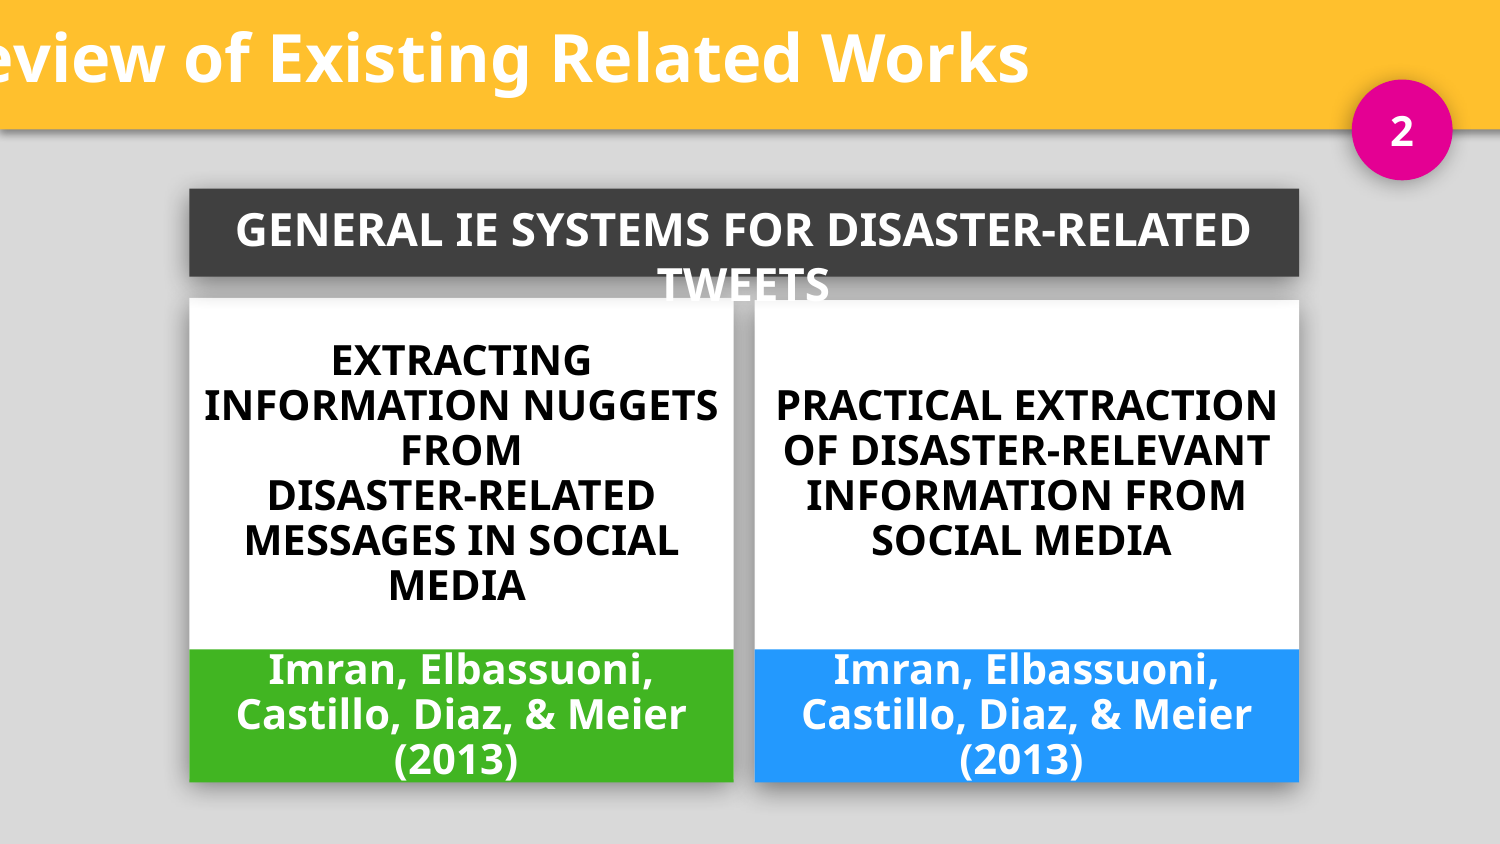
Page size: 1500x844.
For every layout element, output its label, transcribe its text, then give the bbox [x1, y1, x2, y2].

text_box Review of Existing Related Works [0, 23, 1047, 103]
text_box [189, 297, 734, 783]
text_box [0, 0, 1500, 131]
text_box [189, 188, 1300, 277]
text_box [754, 299, 1300, 783]
text_box 2 [1349, 77, 1455, 183]
